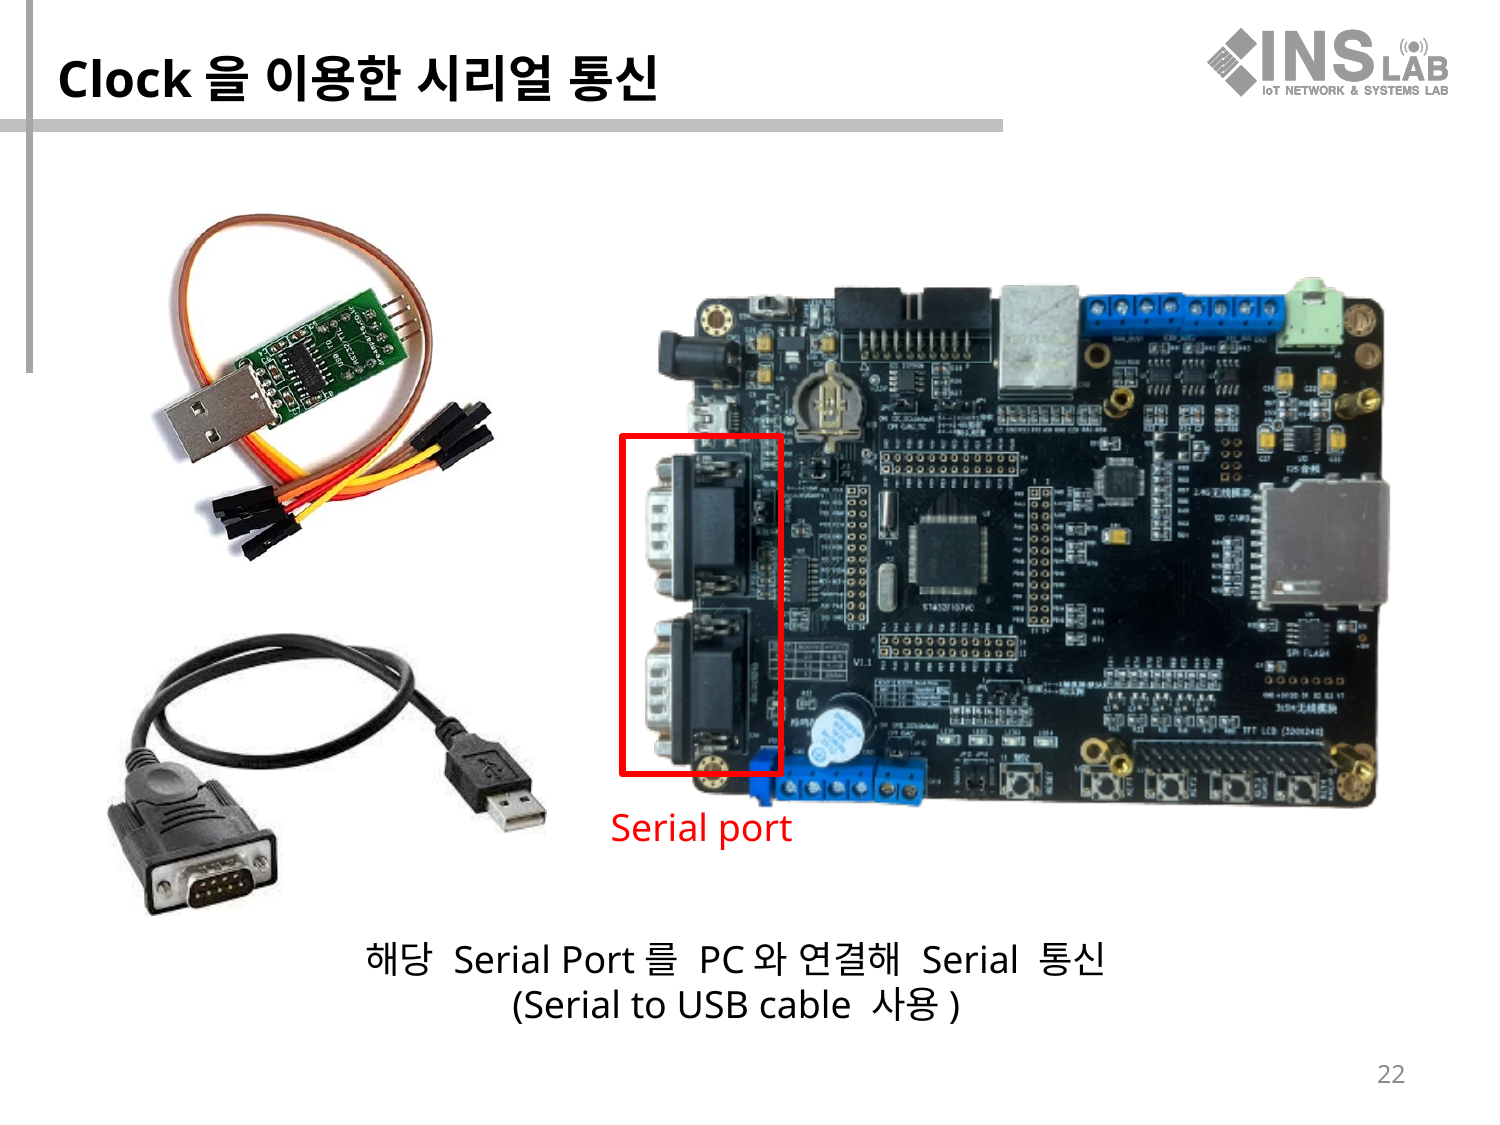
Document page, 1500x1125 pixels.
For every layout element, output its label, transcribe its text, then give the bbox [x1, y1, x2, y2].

text_box [620, 434, 711, 776]
picture [107, 172, 530, 595]
picture [107, 633, 548, 916]
slide_number 22 [1070, 1045, 1421, 1106]
title Clock을 이용한 시리얼 통신 [42, 15, 1177, 110]
text_box Serial port [595, 796, 711, 857]
text_box 해당 Serial Port를 PC와 연결해 Serial 통신 (Serial to USB cable 사용) [350, 928, 1123, 1034]
picture [631, 146, 1400, 915]
